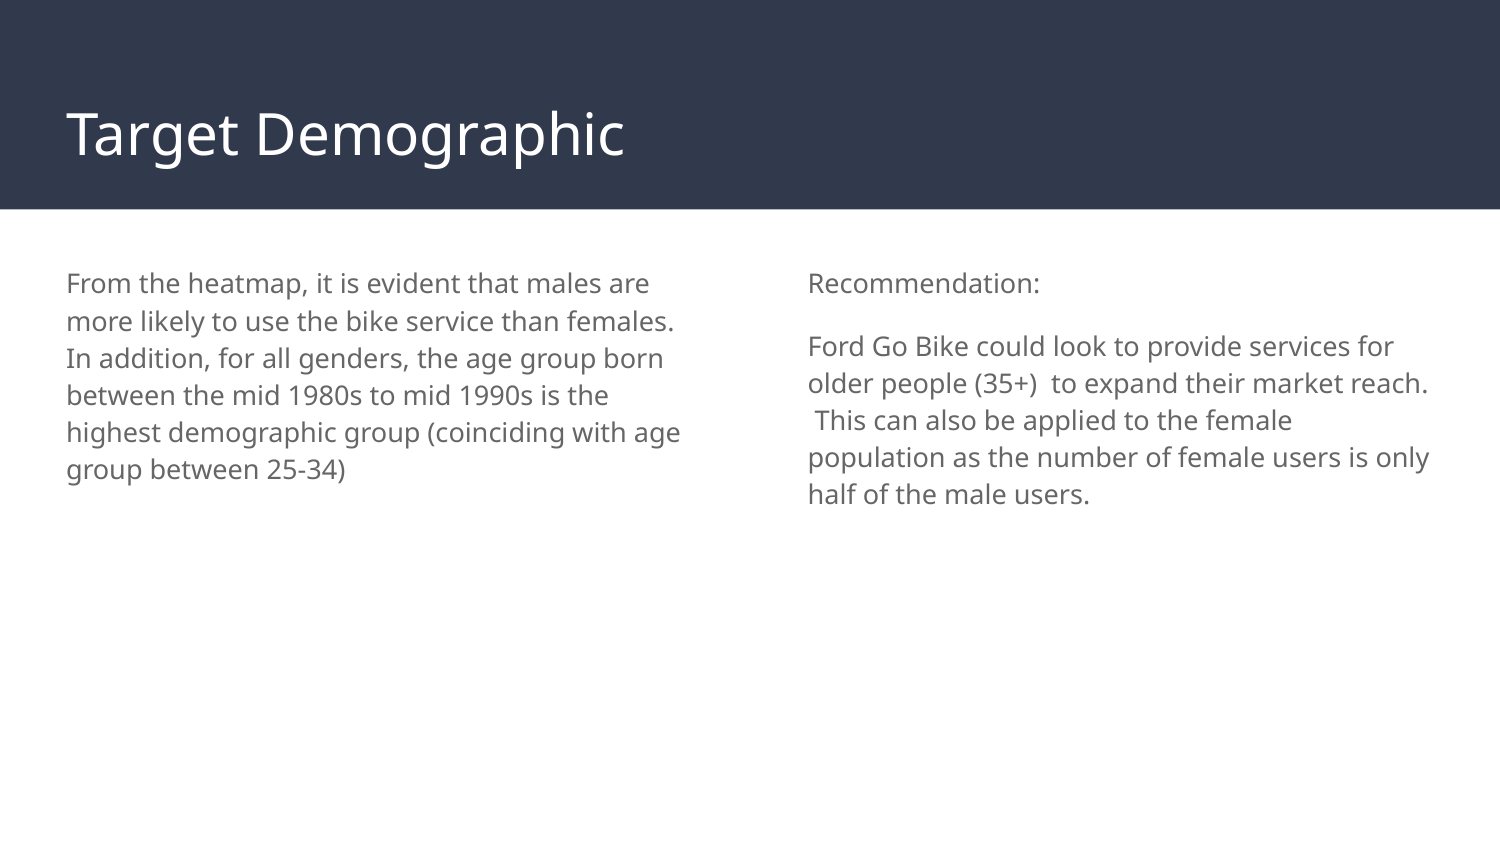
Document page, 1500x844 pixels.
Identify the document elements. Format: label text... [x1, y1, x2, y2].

title Target Demographic [51, 82, 1449, 185]
list From the heatmap, it is evident that males are more likely to use the bike service than females. In addition, for all genders, the age group born between the mid 1980s to mid 1990s is the highest demographic group (coinciding with age group between 25-34) [51, 247, 708, 752]
list Recommendation: Ford Go Bike could look to provide services for older people (35+) to expand their market reach. This can also be applied to the female population as the number of female users is only half of the male users. [792, 247, 1449, 752]
